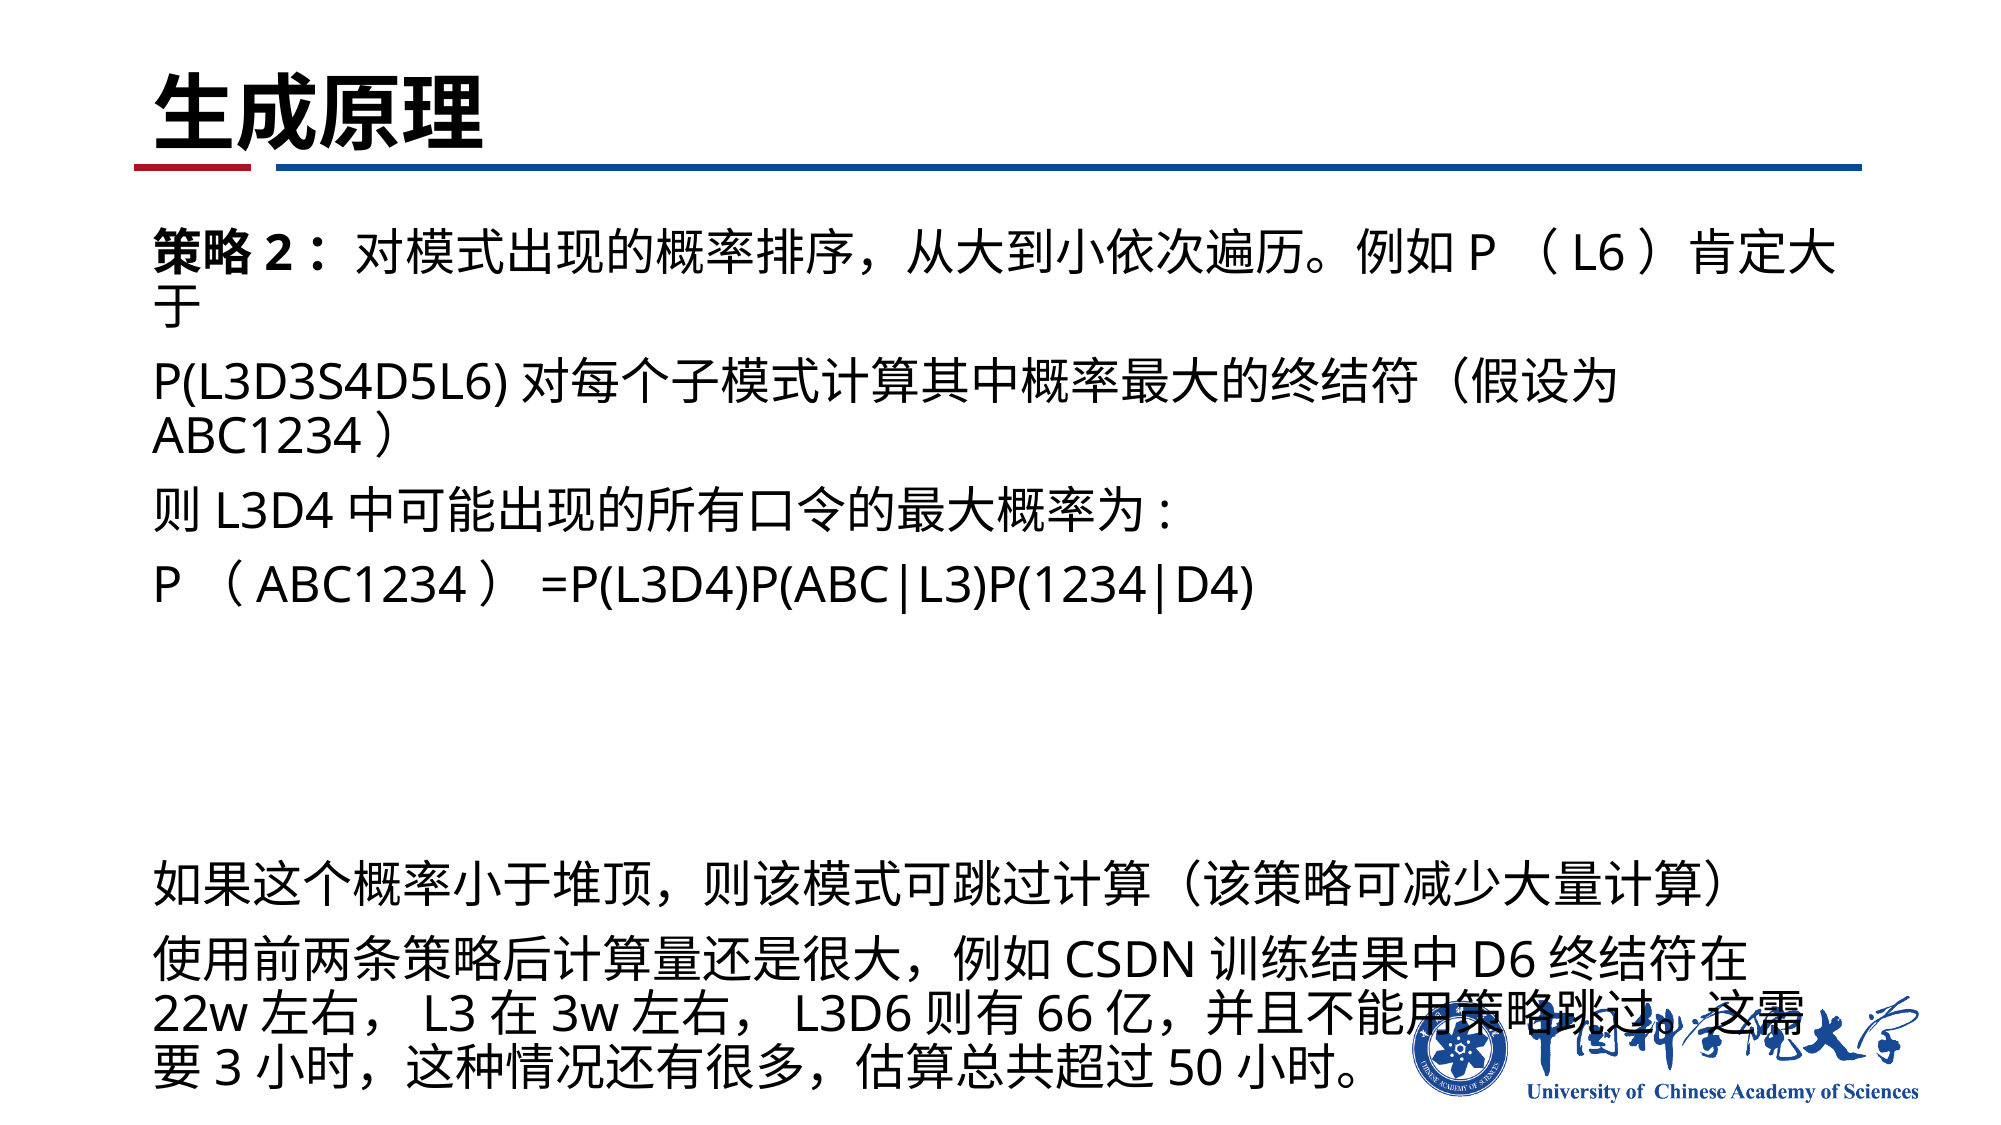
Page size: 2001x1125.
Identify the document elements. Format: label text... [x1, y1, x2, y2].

title 生成原理 [137, 0, 1863, 168]
list 策略2：对模式出现的概率排序，从大到小依次遍历。例如P（L6）肯定大于 P(L3D3S4D5L6)对每个子模式计算其中概率最大的终结符（假设为ABC1234） 则L3D4中可能出现的所有口令的最大概率为: P（ABC1234）=P(L3D4)P(ABC|L3)P(1234|D4) 如果这个概率小于堆顶，则该模式可跳过计算（该策略可减少大量计算） 使用前两条策略后计算量还是很大，例如CSDN训练结果中D6终结符在22w左右，L3在3w左右，L3D6则有66亿，并且不能用策略跳过。这需要3小时，这种情况还有很多，估算总共超过50小时。 [137, 219, 1863, 1051]
picture [1412, 996, 1919, 1103]
